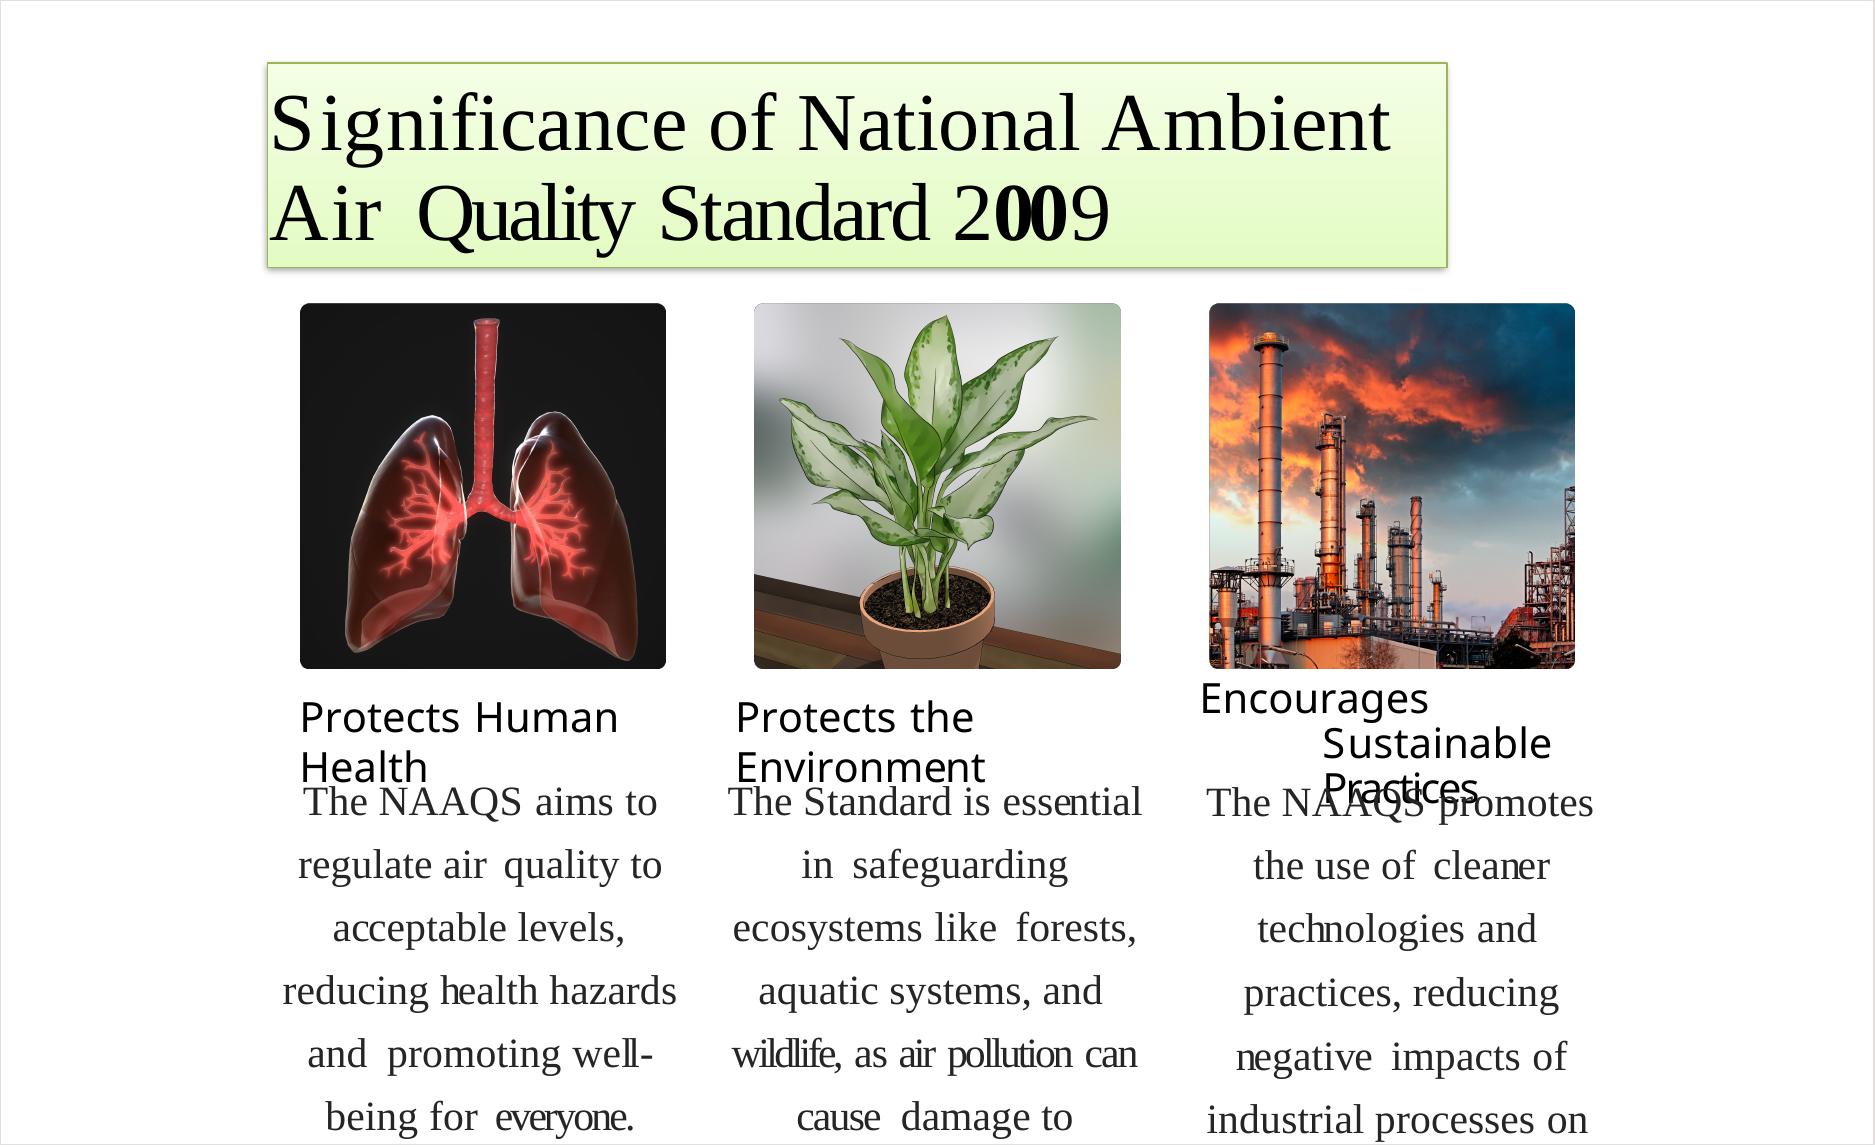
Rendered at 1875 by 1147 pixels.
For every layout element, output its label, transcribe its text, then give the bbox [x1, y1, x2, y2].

text_box Protects Human Health [297, 689, 670, 759]
text_box The Standard is essential in safeguarding ecosystems like forests, aquatic systems, and wildlife, as air pollution can cause damage to biodiversity. [725, 759, 1144, 1147]
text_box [299, 302, 1576, 669]
text_box The NAAQS promotes the use of cleaner technologies and practices, reducing negative impacts of industrial processes on human, animal, and plant health. [1187, 759, 1615, 1147]
text_box Protects the Environment [733, 689, 1145, 792]
text_box The NAAQS aims to regulate air quality to acceptable levels, reducing health hazards and promoting well-being for everyone. [278, 759, 682, 1139]
text_box [0, 0, 1875, 1145]
title Significance of National Ambient Air Quality Standard 2009 [267, 62, 1448, 268]
text_box Encourages Sustainable Practices [1197, 668, 1592, 759]
